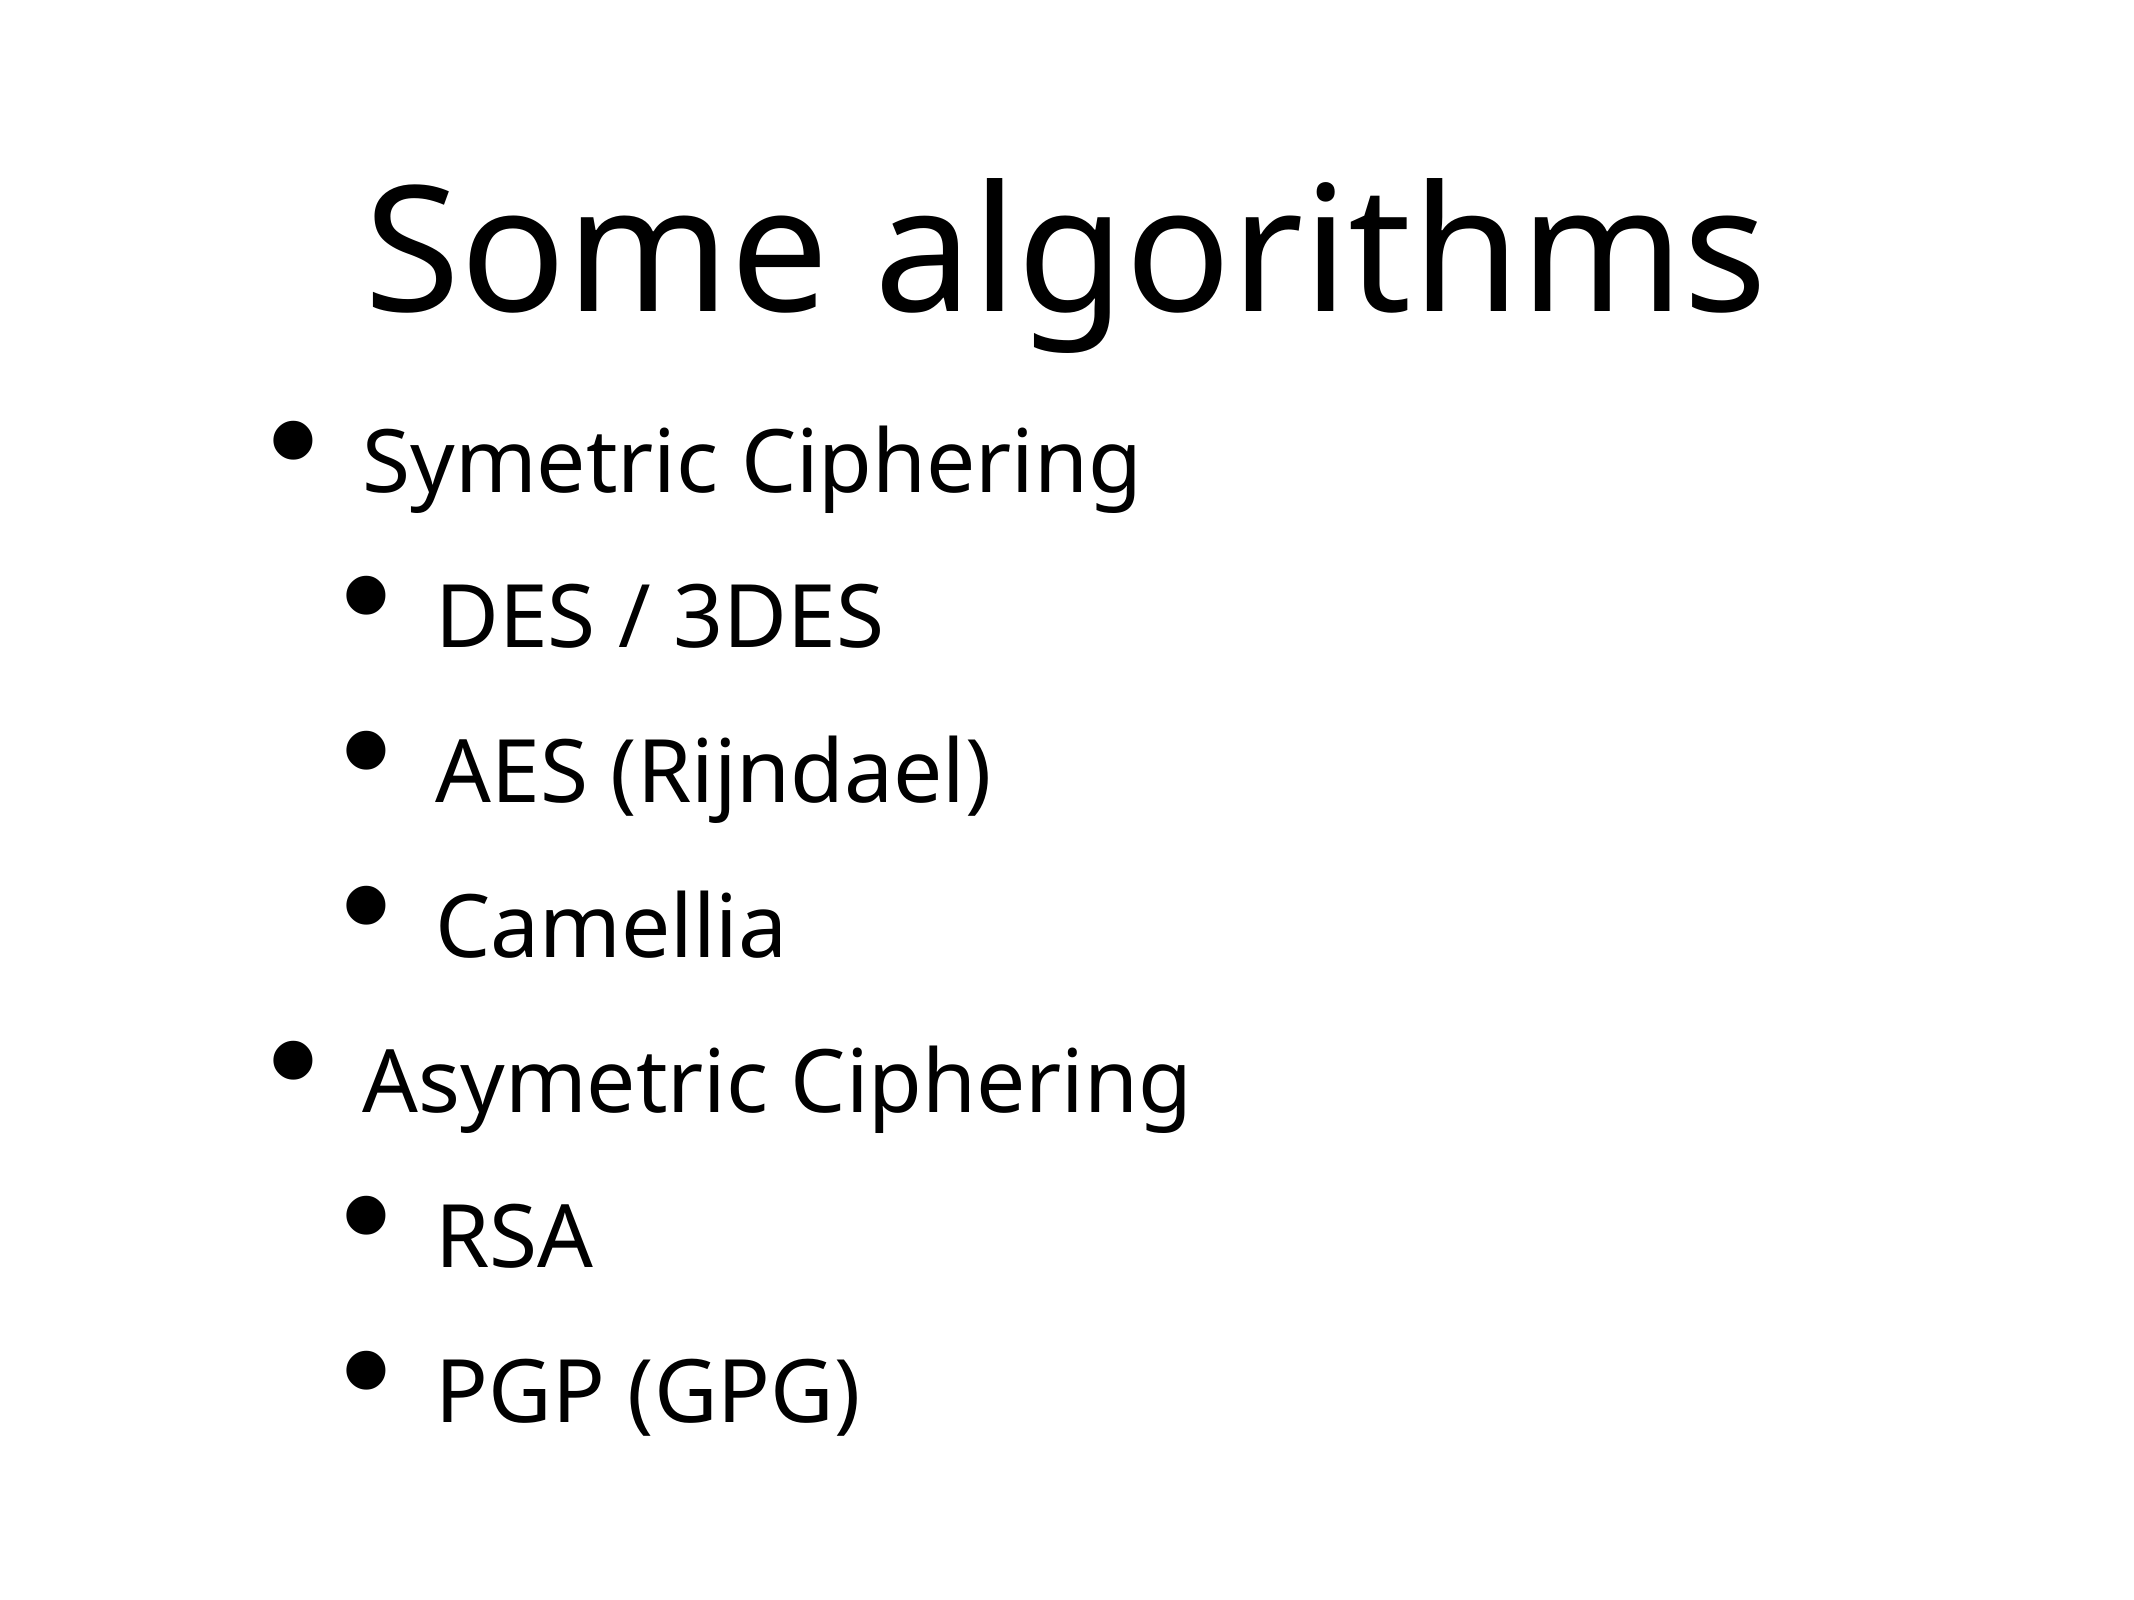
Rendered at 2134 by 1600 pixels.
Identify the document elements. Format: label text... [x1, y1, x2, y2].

list Symetric Ciphering DES / 3DES AES (Rijndael) Camellia Asymetric Ciphering RSA PGP (GPG) [207, 361, 1926, 1484]
title Some algorithms [207, 41, 1926, 361]
